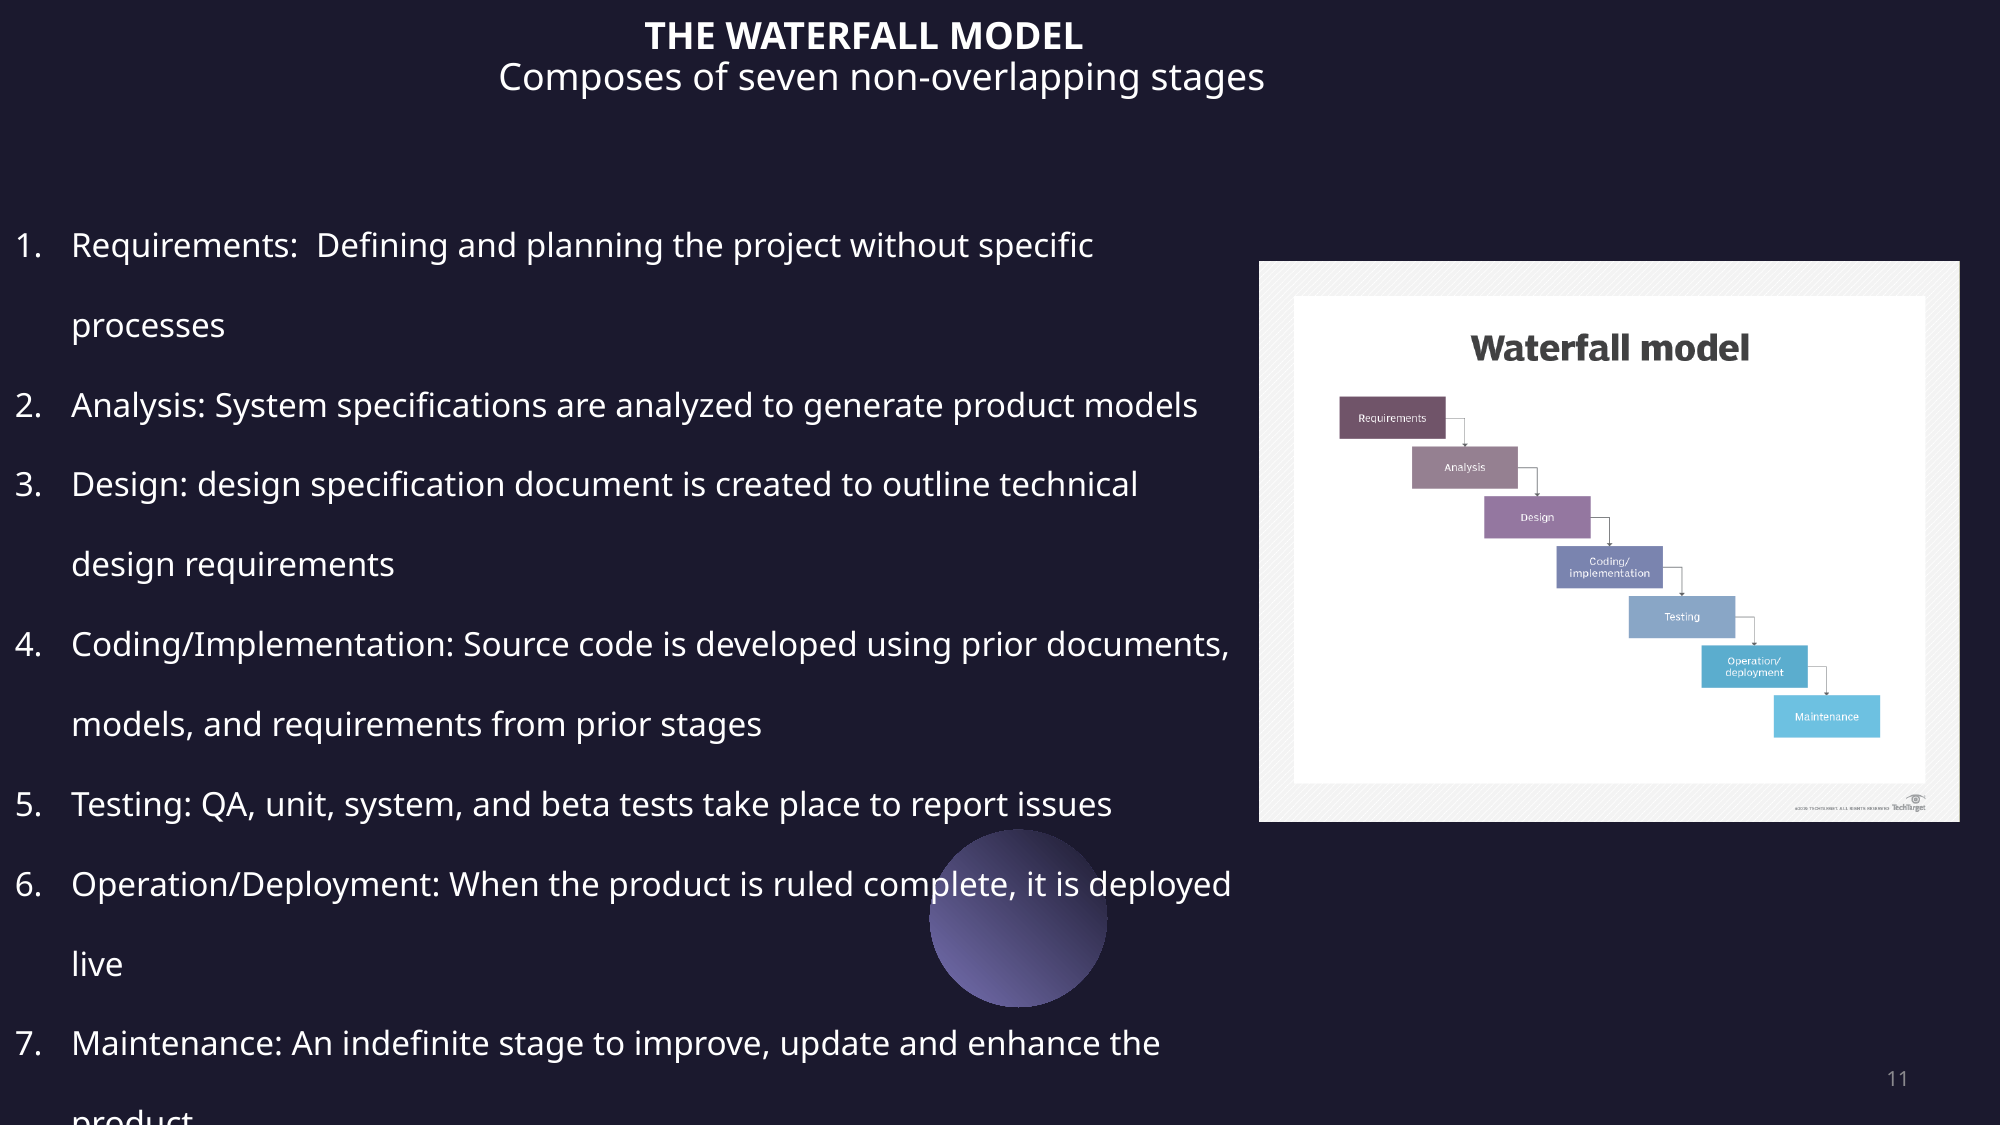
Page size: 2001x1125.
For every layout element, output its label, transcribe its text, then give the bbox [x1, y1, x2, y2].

text_box THE WATERFALL MODEL [629, 4, 1748, 65]
picture [1259, 261, 1960, 822]
slide_number 11 [1632, 1067, 1910, 1093]
text_box Requirements: Defining and planning the project without specific processes Analysis: System specifications are analyzed to generate product models Design: design specification document is created to outline technical design requirements Coding/Implementation: Source code is developed using prior documents, models, and requirements from prior stages Testing: QA, unit, system, and beta tests take place to report issues Operation/Deployment: When the product is ruled complete, it is deployed live Maintenance: An indefinite stage to improve, update and enhance the product [0, 176, 1260, 1125]
text_box Composes of seven non-overlapping stages [281, 45, 1483, 151]
